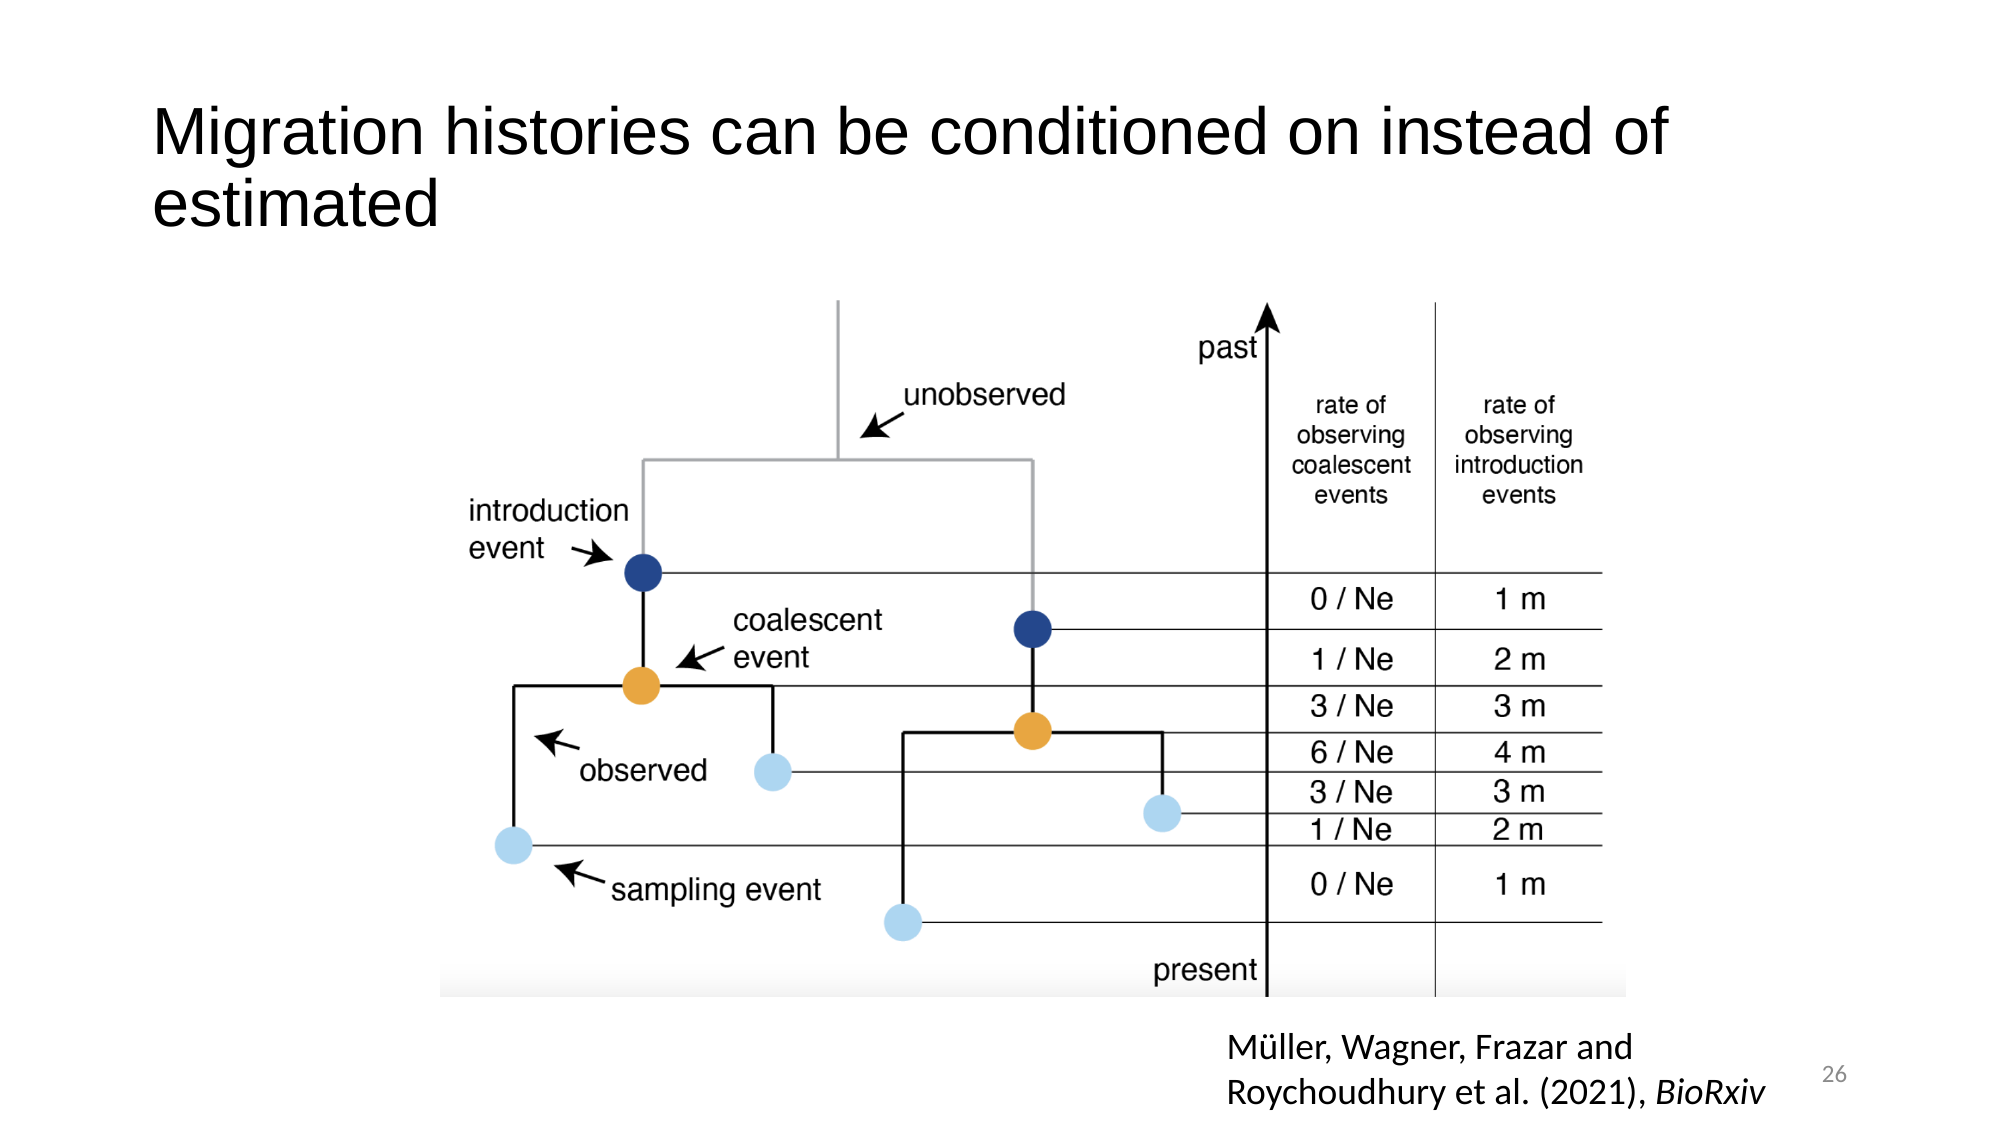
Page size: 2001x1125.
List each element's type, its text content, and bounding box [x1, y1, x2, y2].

slide_number 26 [1798, 1042, 1863, 1103]
title Migration histories can be conditioned on instead of estimated [137, 59, 1863, 278]
text_box Müller, Wagner, Frazar and Roychoudhury et al. (2021), BioRxiv [1211, 1014, 1798, 1119]
picture [440, 248, 1626, 997]
